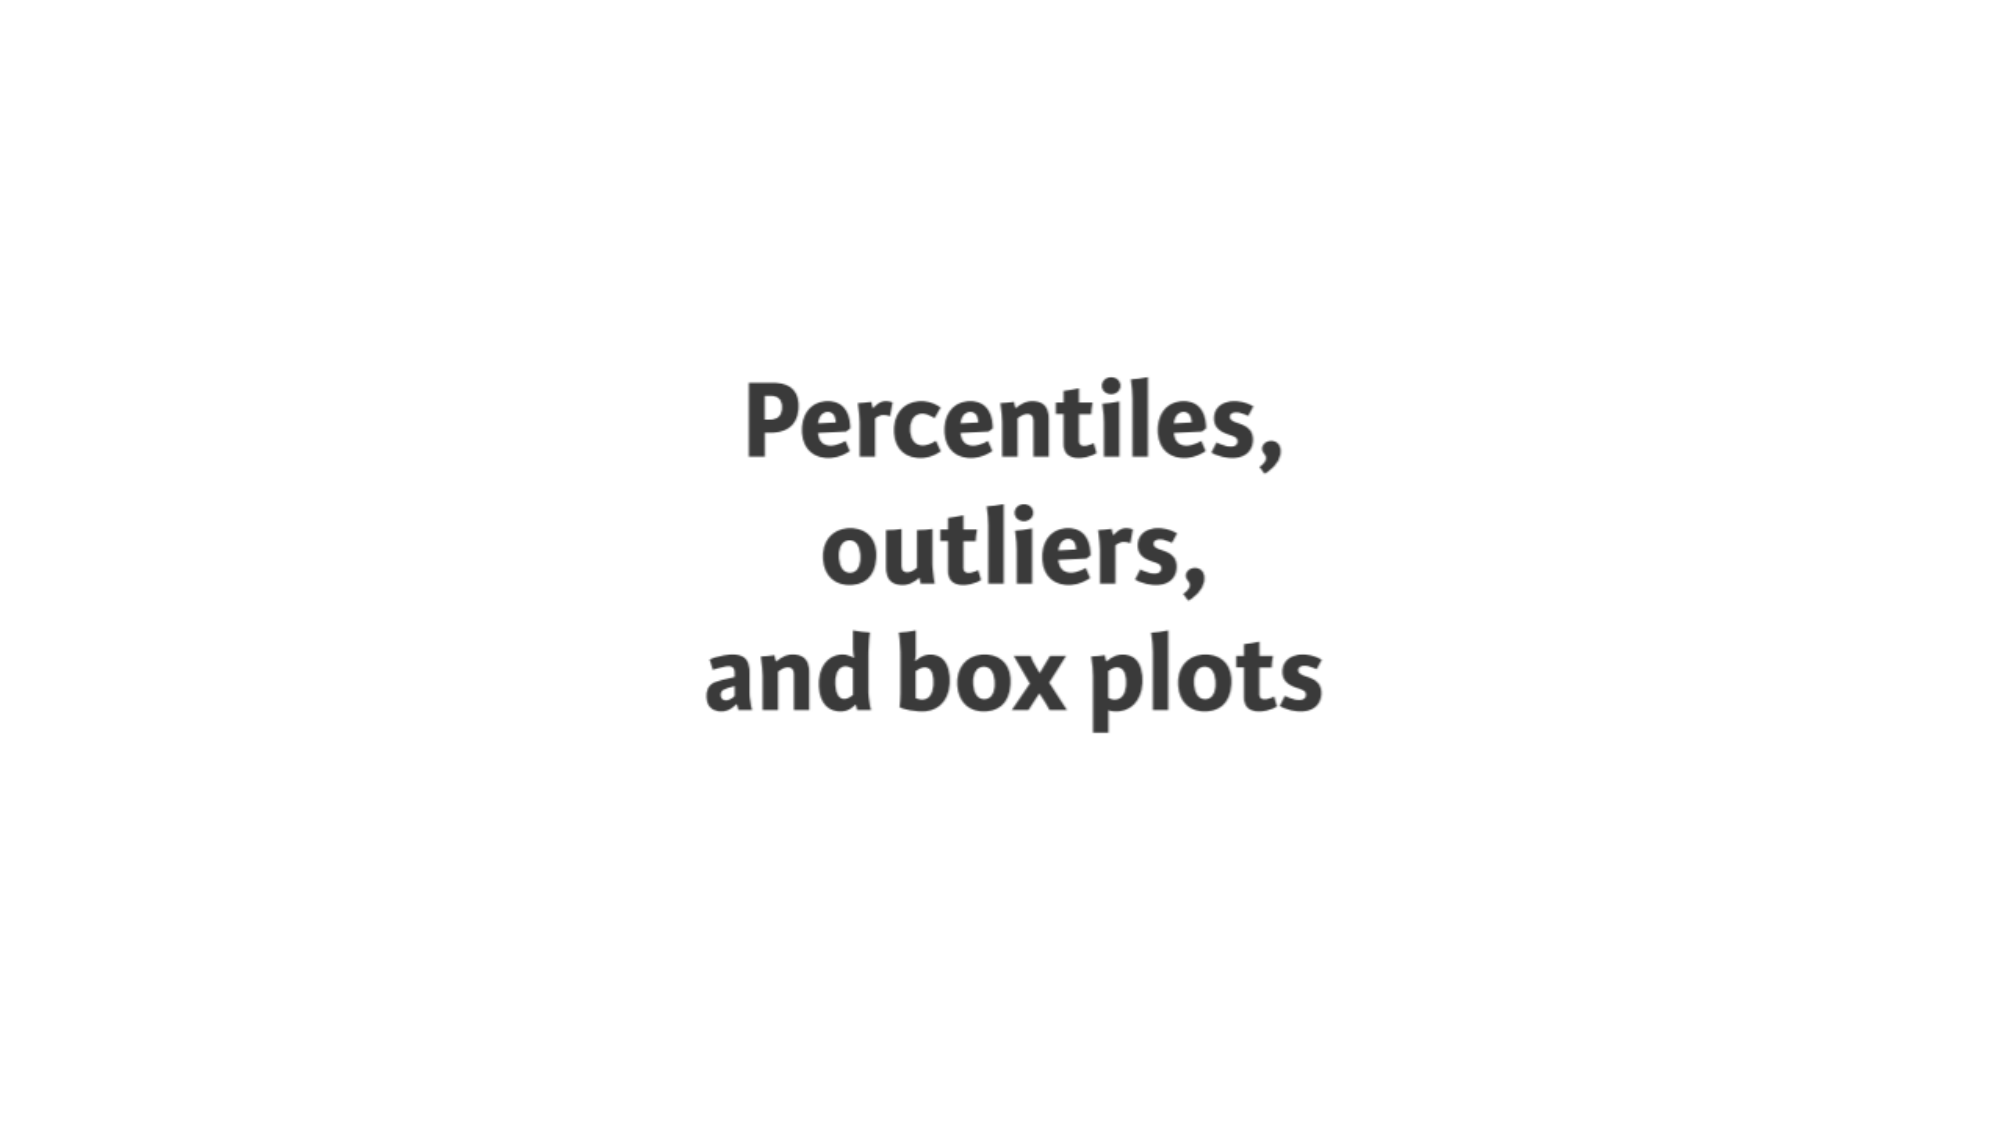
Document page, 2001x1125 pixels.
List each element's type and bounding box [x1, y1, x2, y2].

picture [626, 315, 1374, 810]
